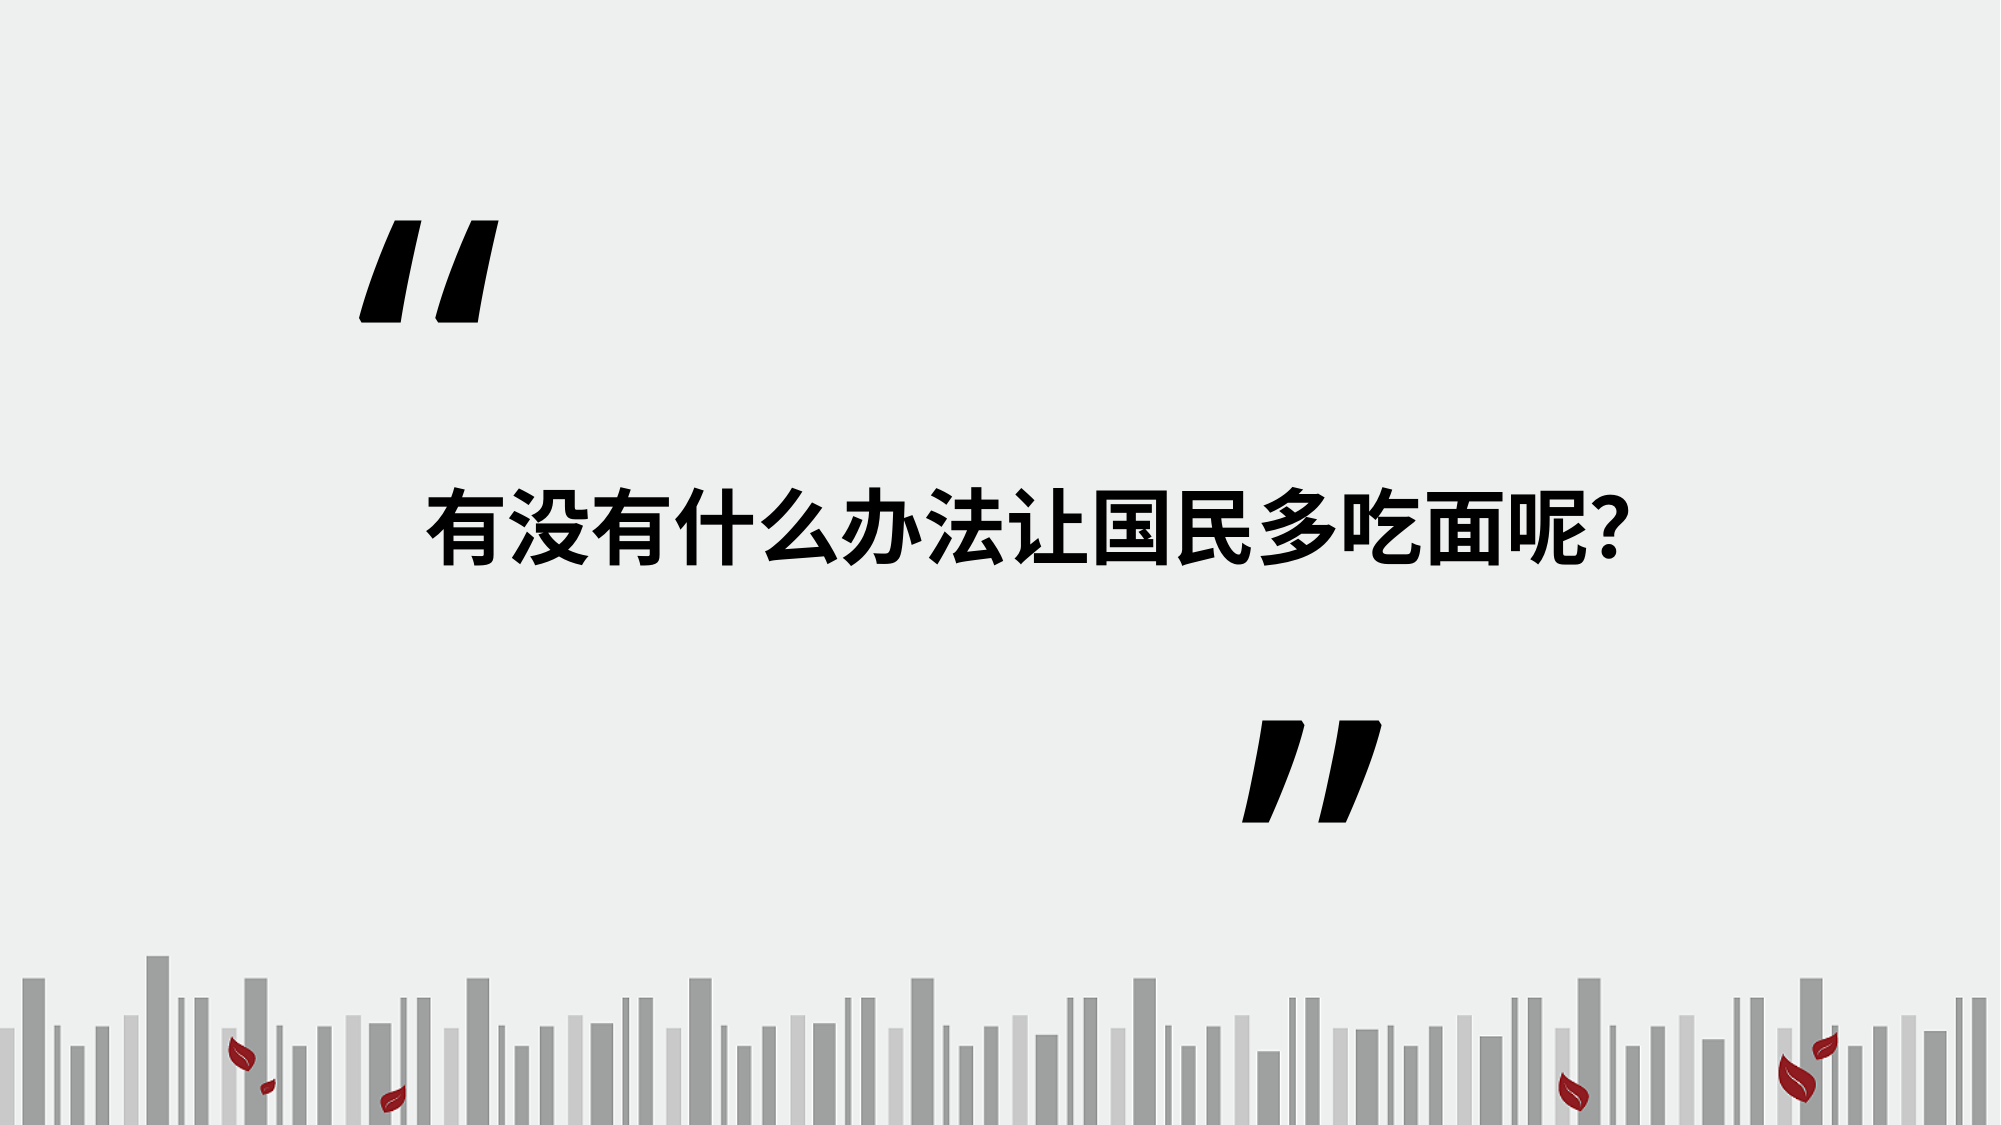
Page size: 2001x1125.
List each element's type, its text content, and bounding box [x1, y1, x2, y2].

text_box “ ” [248, 94, 1708, 1110]
picture [0, 0, 2000, 1125]
